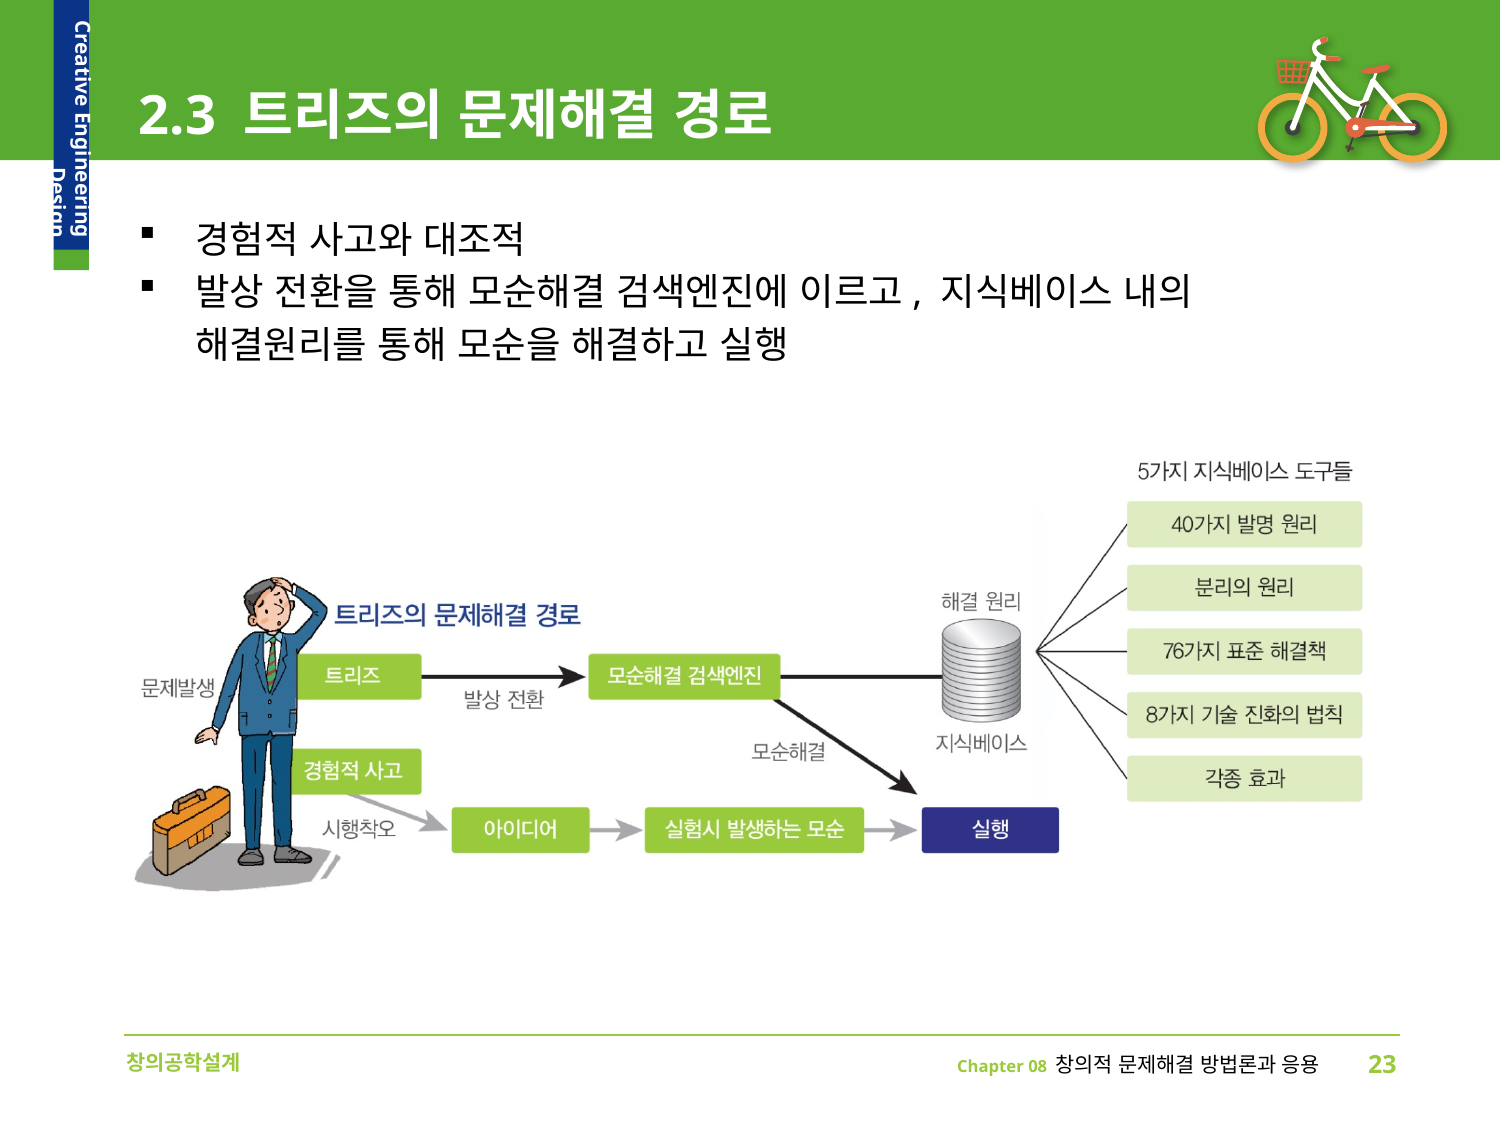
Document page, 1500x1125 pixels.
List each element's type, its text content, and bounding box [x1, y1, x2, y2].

picture [48, 388, 1412, 918]
list 경험적 사고와 대조적 발상 전환을 통해 모순해결 검색엔진에 이르고, 지식베이스 내의 해결원리를 통해 모순을 해결하고 실행 [123, 208, 1400, 387]
title 2.3 트리즈의 문제해결 경로 [123, 66, 1400, 159]
